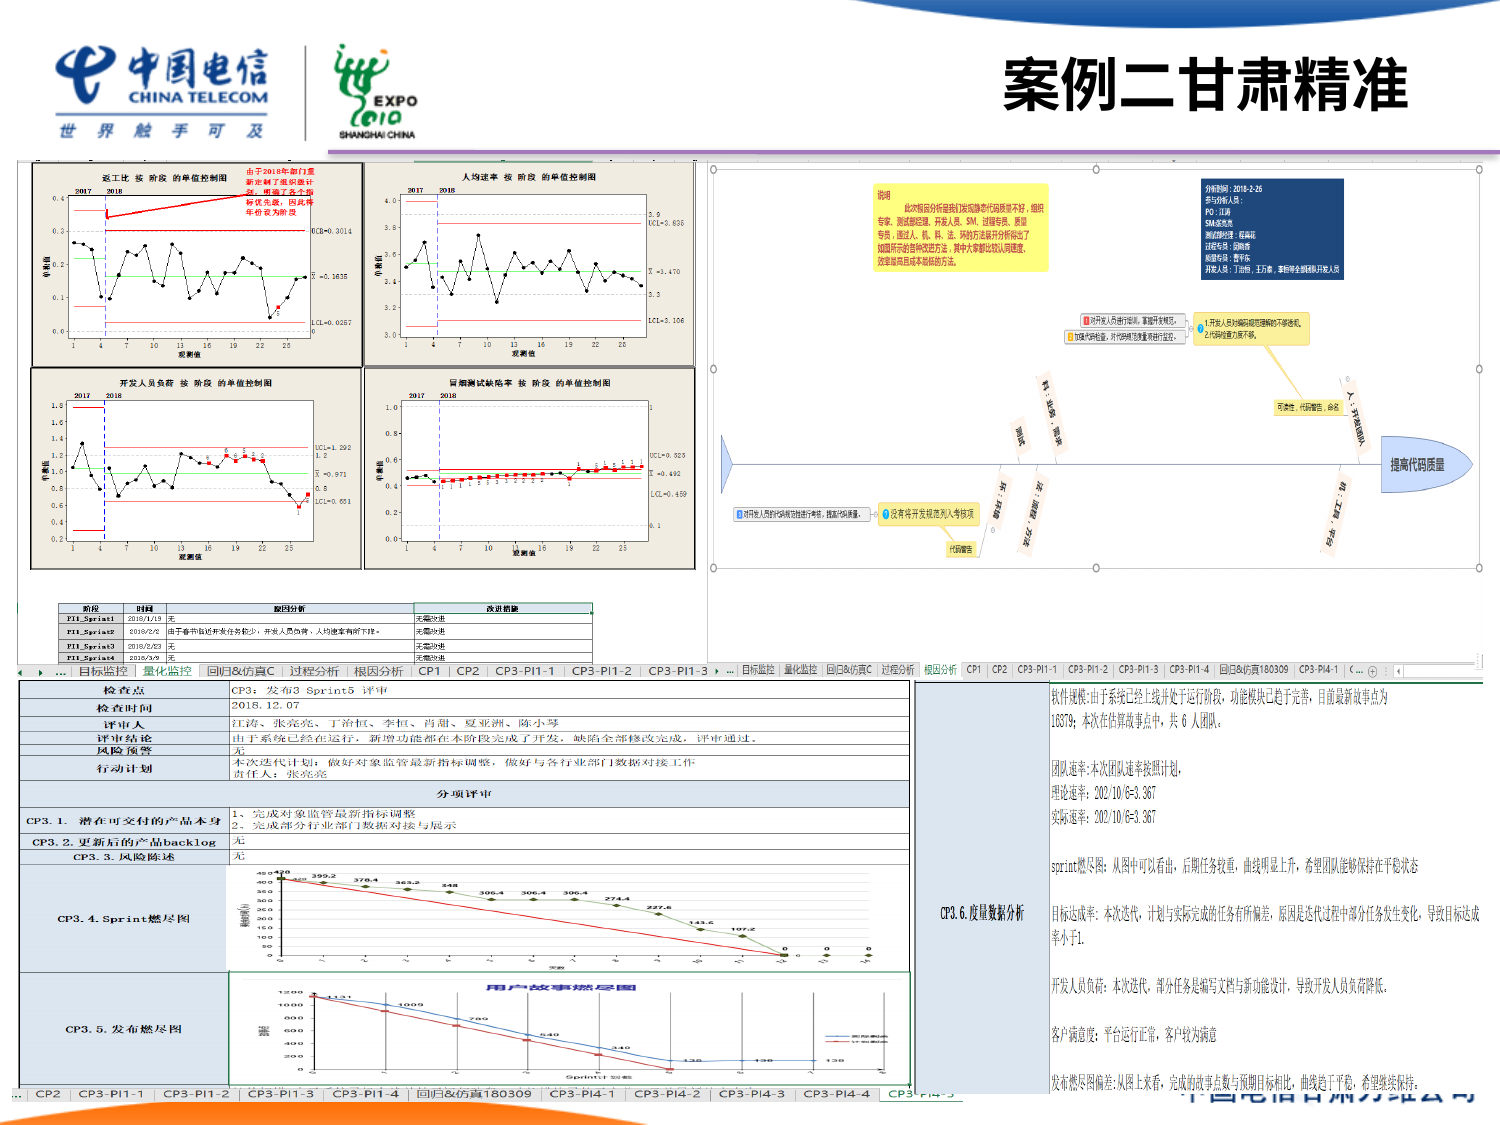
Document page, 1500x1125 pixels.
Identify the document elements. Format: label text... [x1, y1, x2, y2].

picture [0, 0, 1500, 1125]
title 案例二甘肃精准 [445, 23, 1426, 143]
